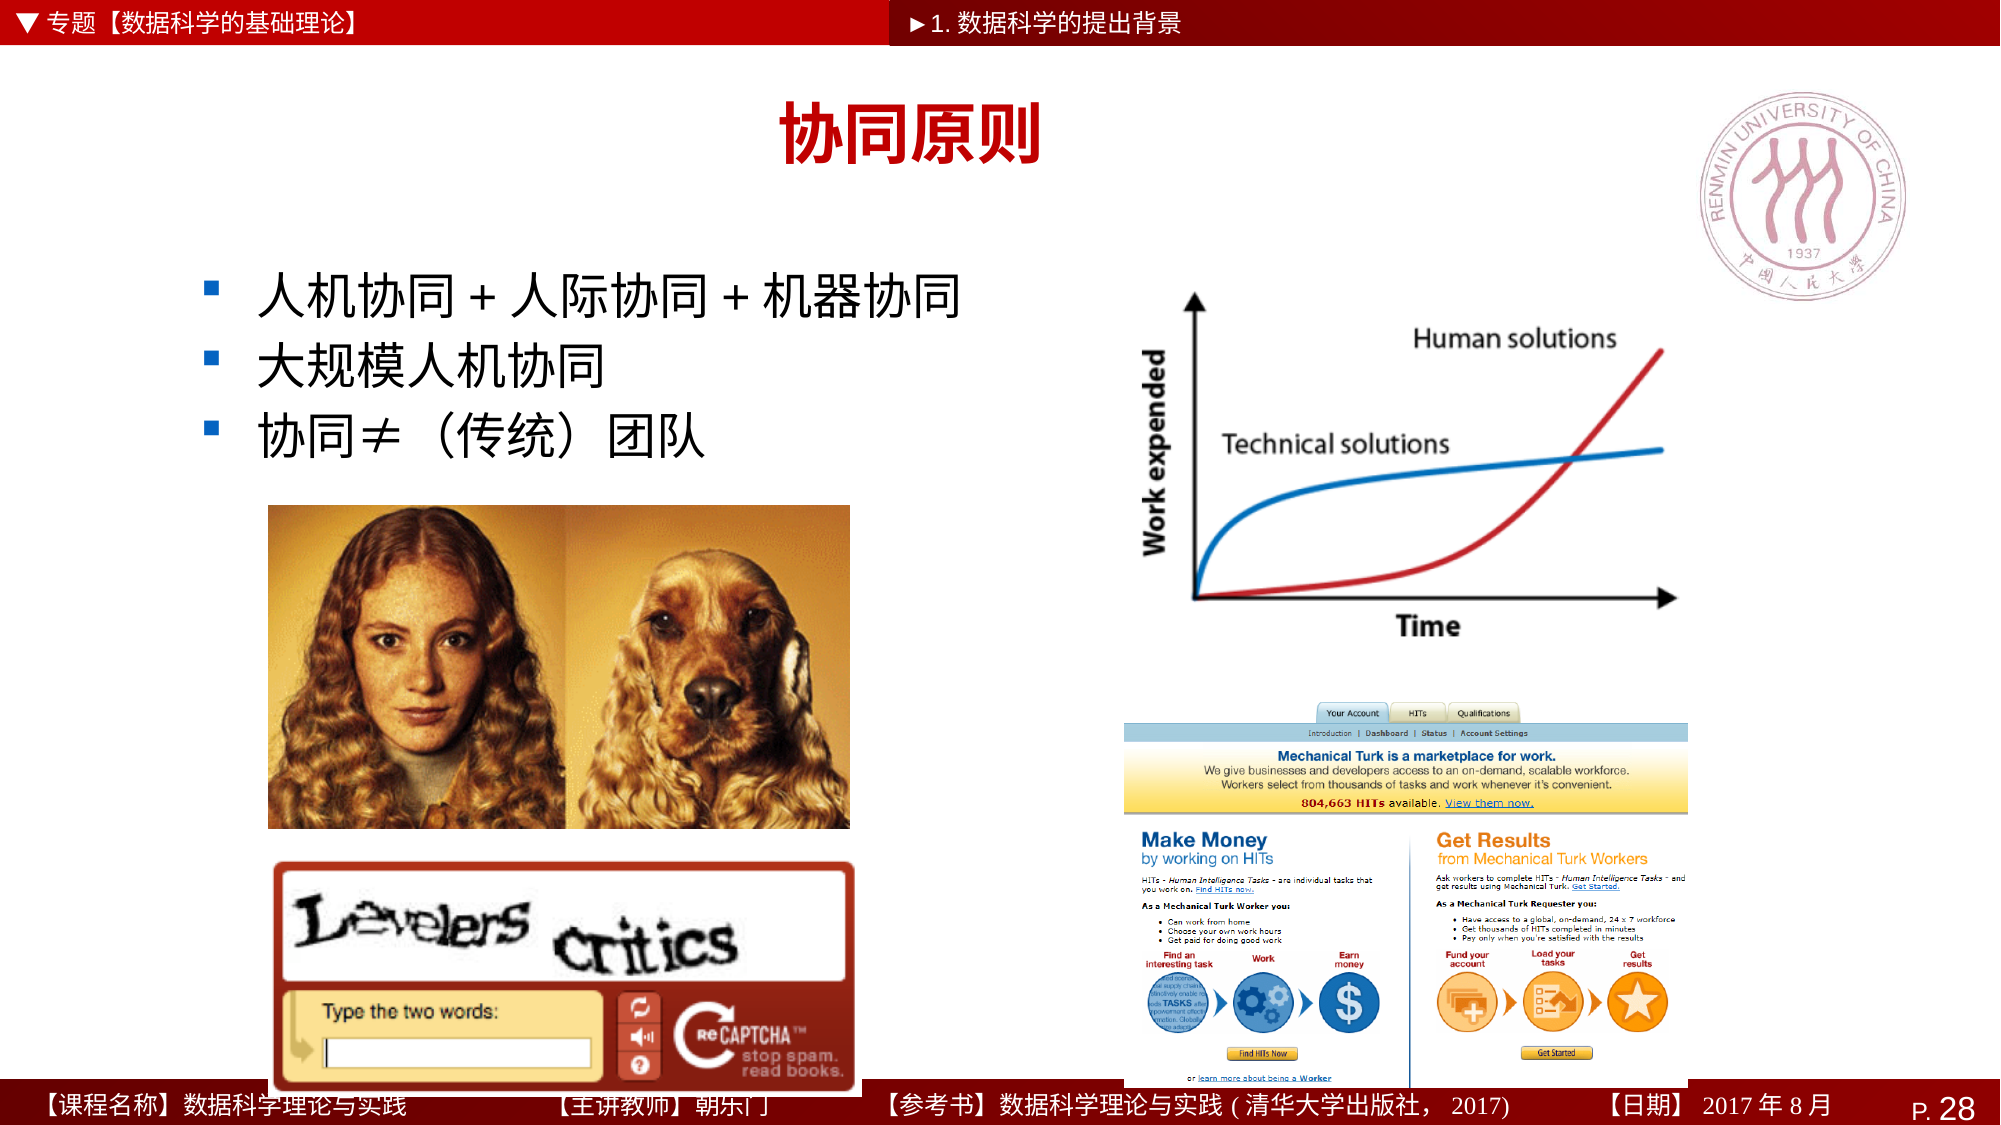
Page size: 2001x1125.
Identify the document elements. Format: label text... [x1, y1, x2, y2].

list ▼专题【数据科学的基础理论】 [0, 0, 725, 43]
picture [268, 856, 862, 1097]
picture [1124, 696, 1688, 1088]
list ►1.数据科学的提出背景 [890, 0, 1249, 43]
picture [268, 505, 850, 829]
text_box 人机协同+人际协同+机器协同 大规模人机协同 协同≠（传统）团队 [184, 257, 1412, 1039]
title 协同原则 [64, 64, 1757, 200]
picture [1120, 89, 1910, 648]
